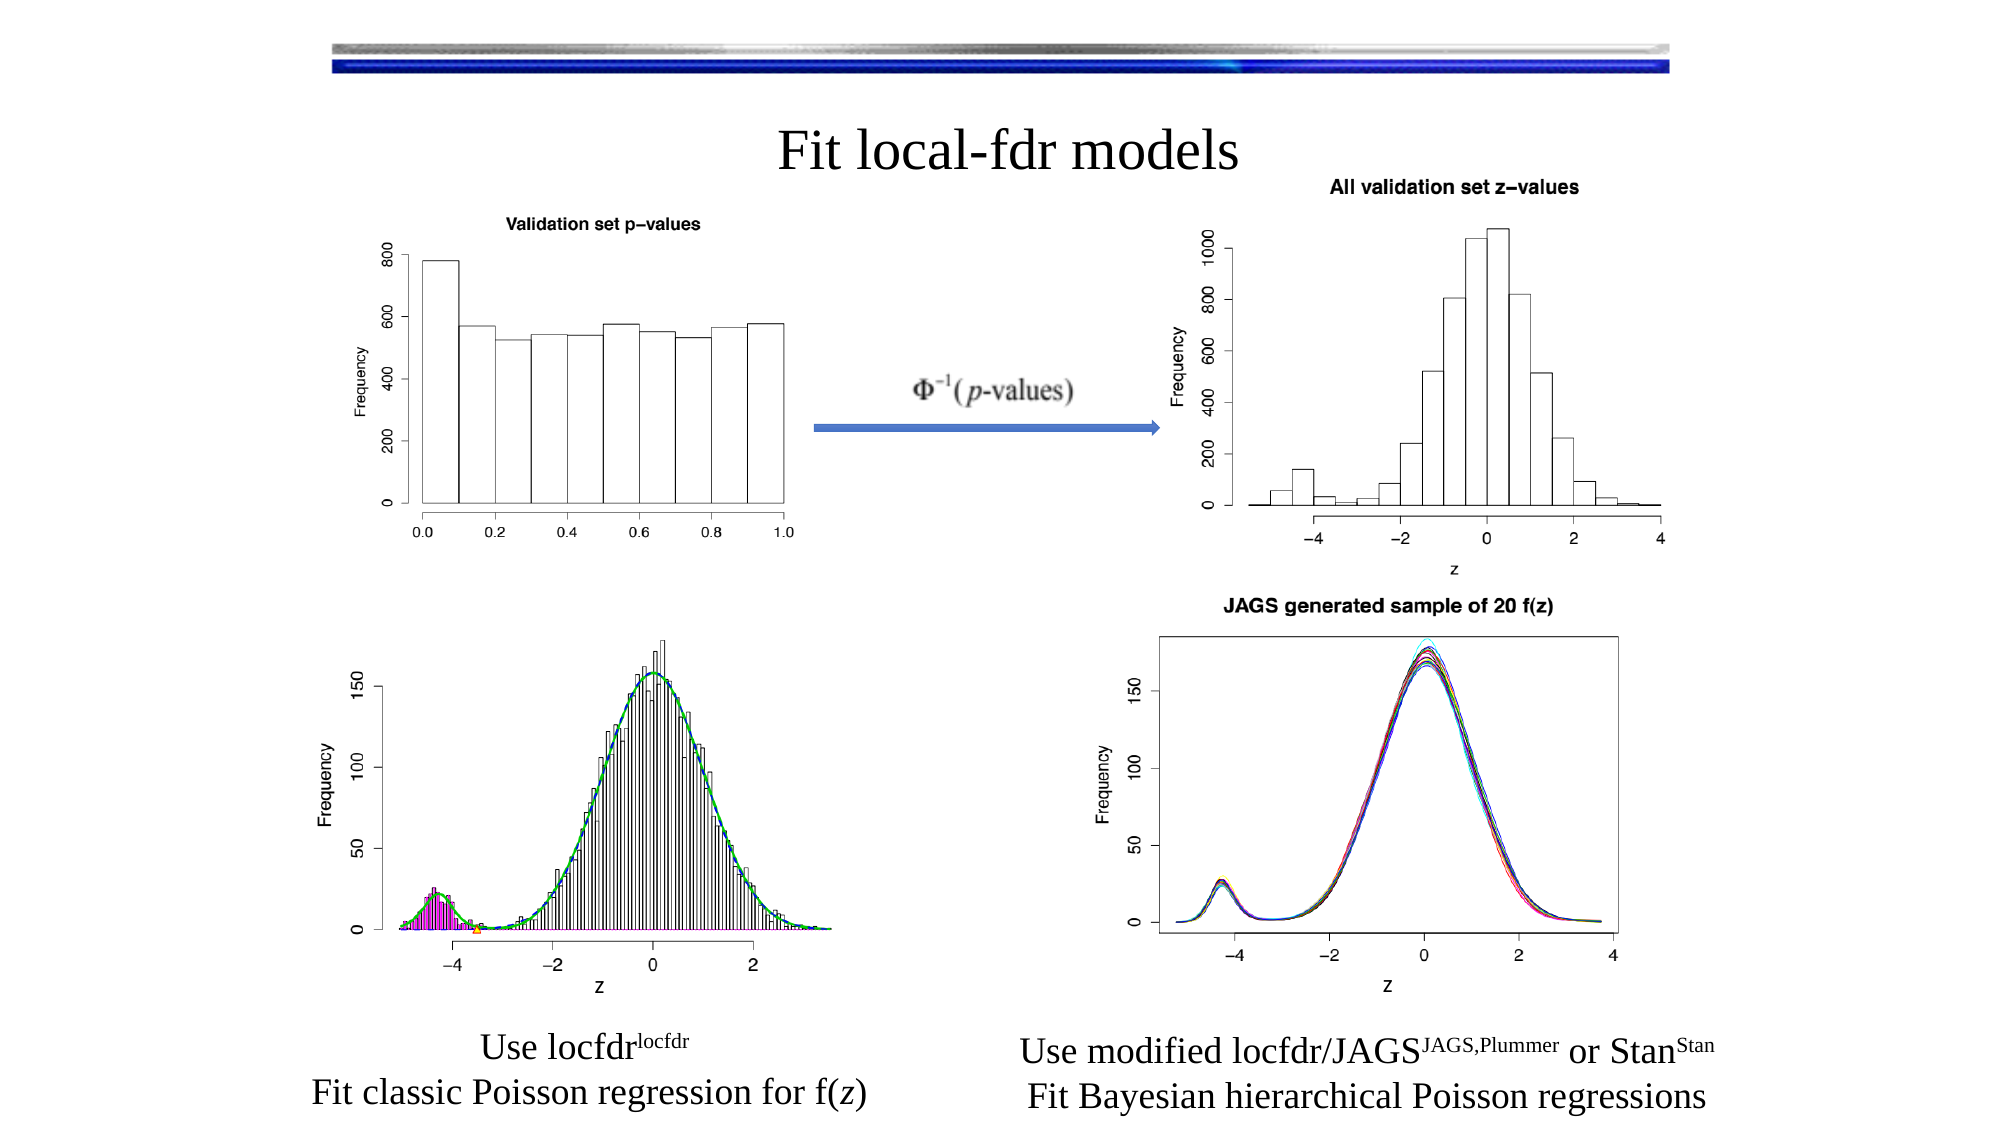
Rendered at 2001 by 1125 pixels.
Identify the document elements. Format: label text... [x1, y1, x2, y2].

picture [316, 623, 880, 975]
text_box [909, 365, 1077, 410]
text_box Fit local-fdr models [762, 103, 1256, 189]
text_box Use locfdrlocfdr Fit classic Poisson regression for f(z) [296, 1015, 883, 1120]
picture [353, 196, 825, 551]
text_box [825, 419, 1161, 437]
picture [1094, 155, 1707, 967]
picture [329, 39, 1675, 79]
text_box Use modified locfdr/JAGSJAGS,Plummer or StanStan Fit Bayesian hierarchical Poisson regressions [1004, 1018, 1731, 1124]
text_box z [579, 975, 620, 1007]
text_box z [1368, 967, 1408, 1006]
